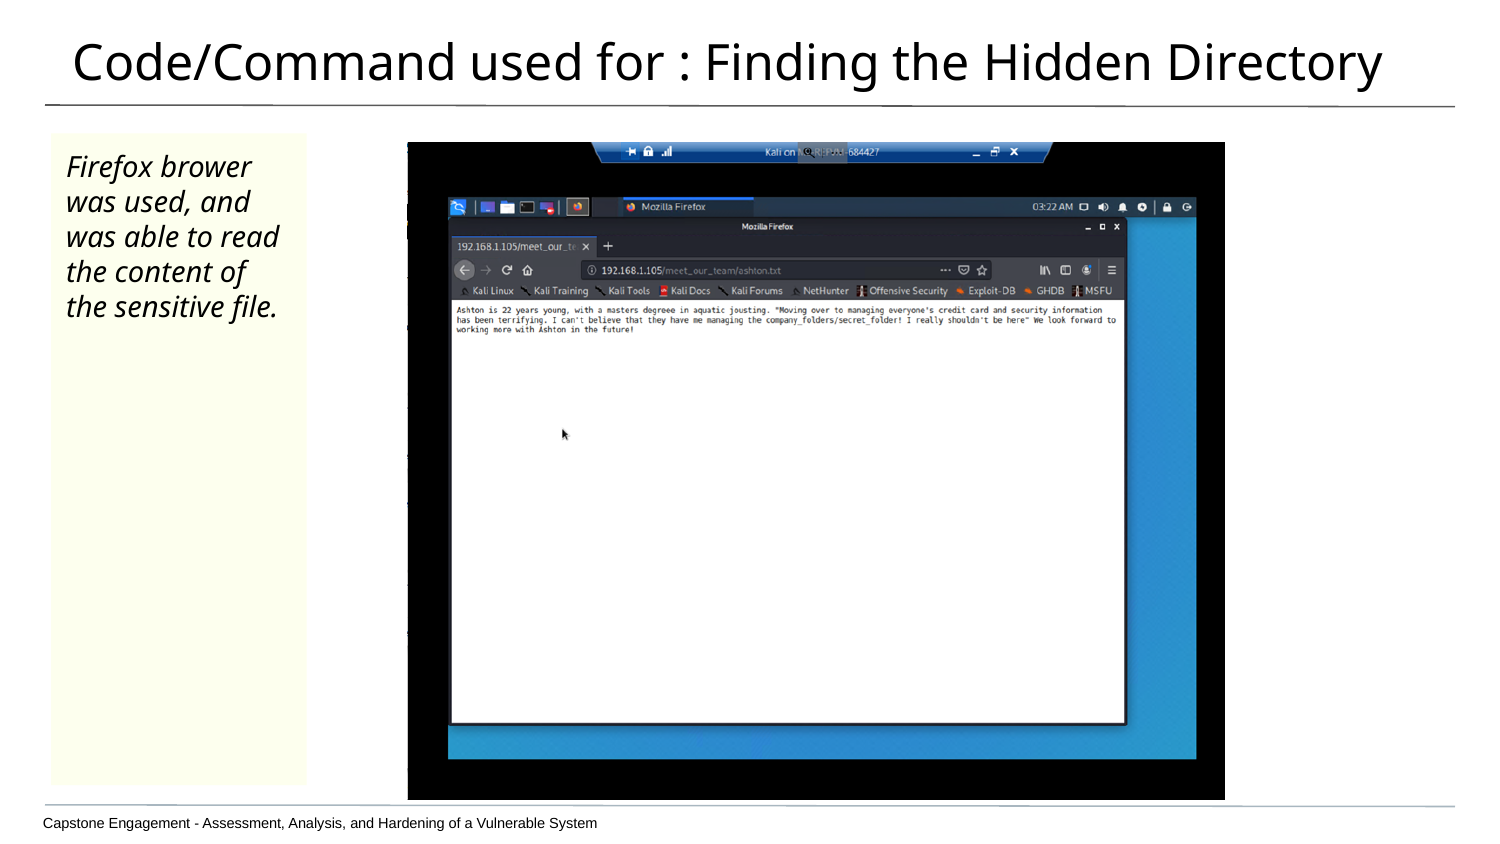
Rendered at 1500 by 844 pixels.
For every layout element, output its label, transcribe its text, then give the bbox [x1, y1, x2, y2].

text_box Firefox brower was used, and was able to read the content of the sensitive file. [51, 133, 307, 786]
title Code/Command used for : Finding the Hidden Directory [0, 0, 1500, 88]
picture [406, 142, 1226, 800]
subtitle Capstone Engagement - Assessment, Analysis, and Hardening of a Vulnerable System [0, 806, 1306, 844]
